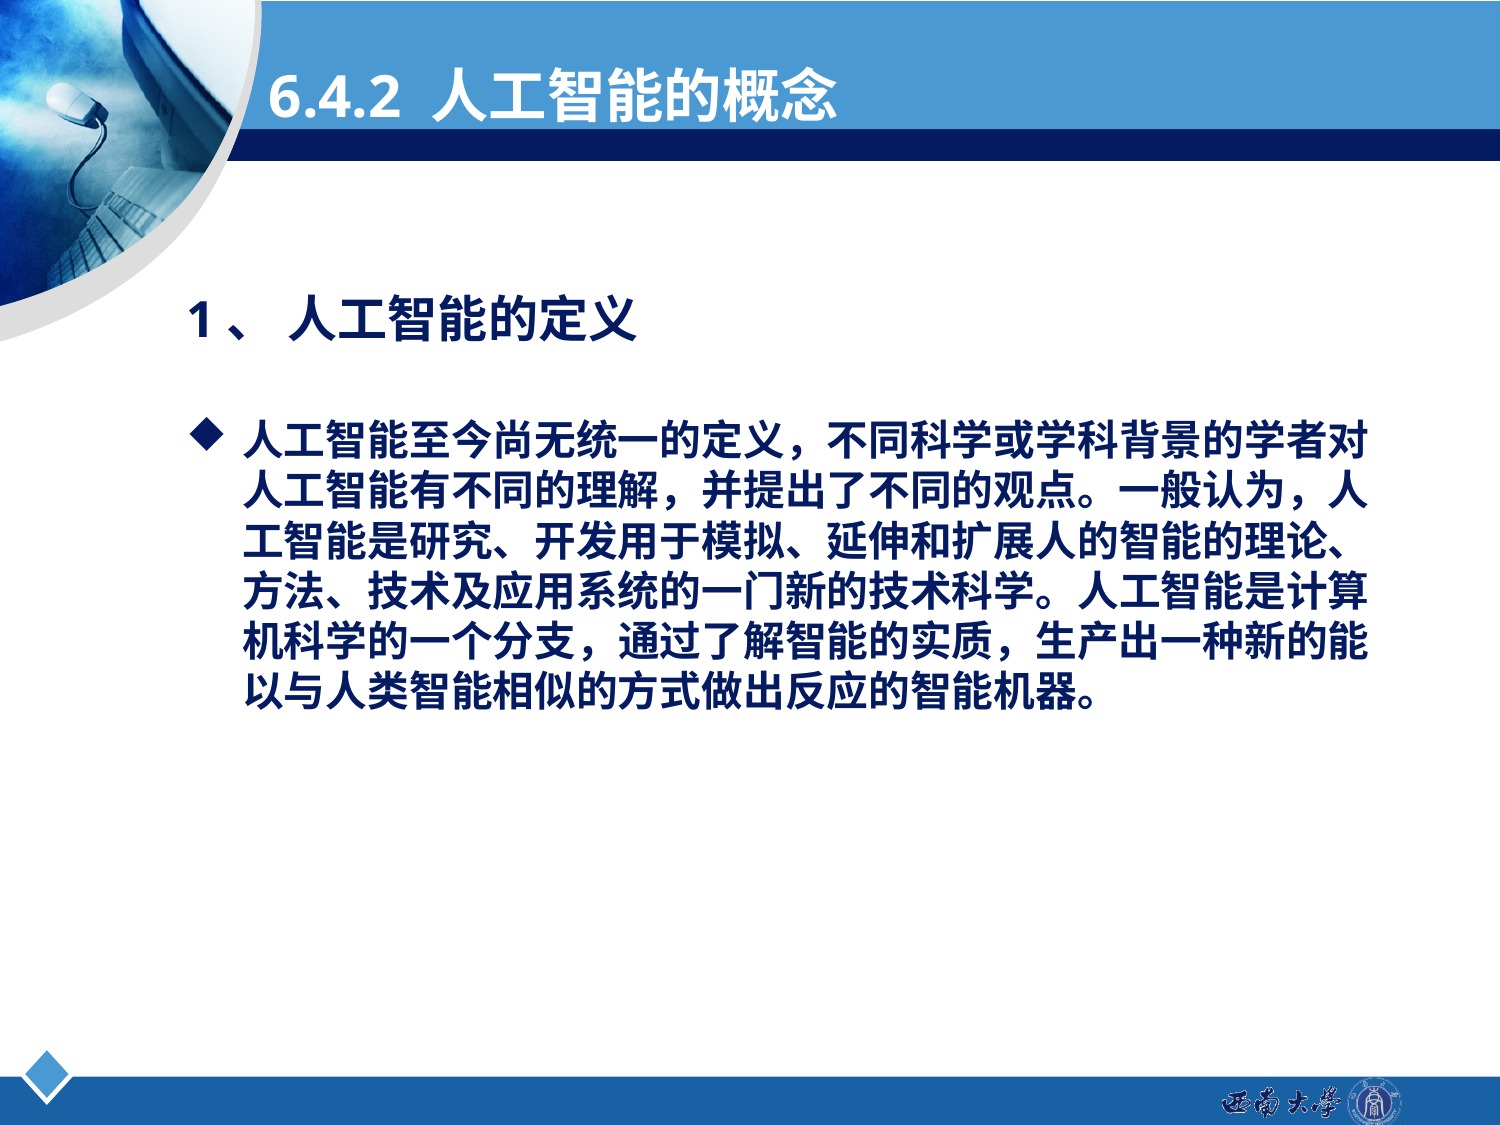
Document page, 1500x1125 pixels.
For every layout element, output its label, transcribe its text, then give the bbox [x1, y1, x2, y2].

title 6.4.2 人工智能的概念 [253, 0, 1479, 188]
list 1、 人工智能的定义 人工智能至今尚无统一的定义，不同科学或学科背景的学者对人工智能有不同的理解，并提出了不同的观点。一般认为，人工智能是研究、开发用于模拟、延伸和扩展人的智能的理论、方法、技术及应用系统的一门新的技术科学。人工智能是计算机科学的一个分支，通过了解智能的实质，生产出一种新的能以与人类智能相似的方式做出反应的智能机器。 [171, 219, 1424, 1024]
picture [1222, 1086, 1340, 1118]
picture [0, 0, 253, 306]
